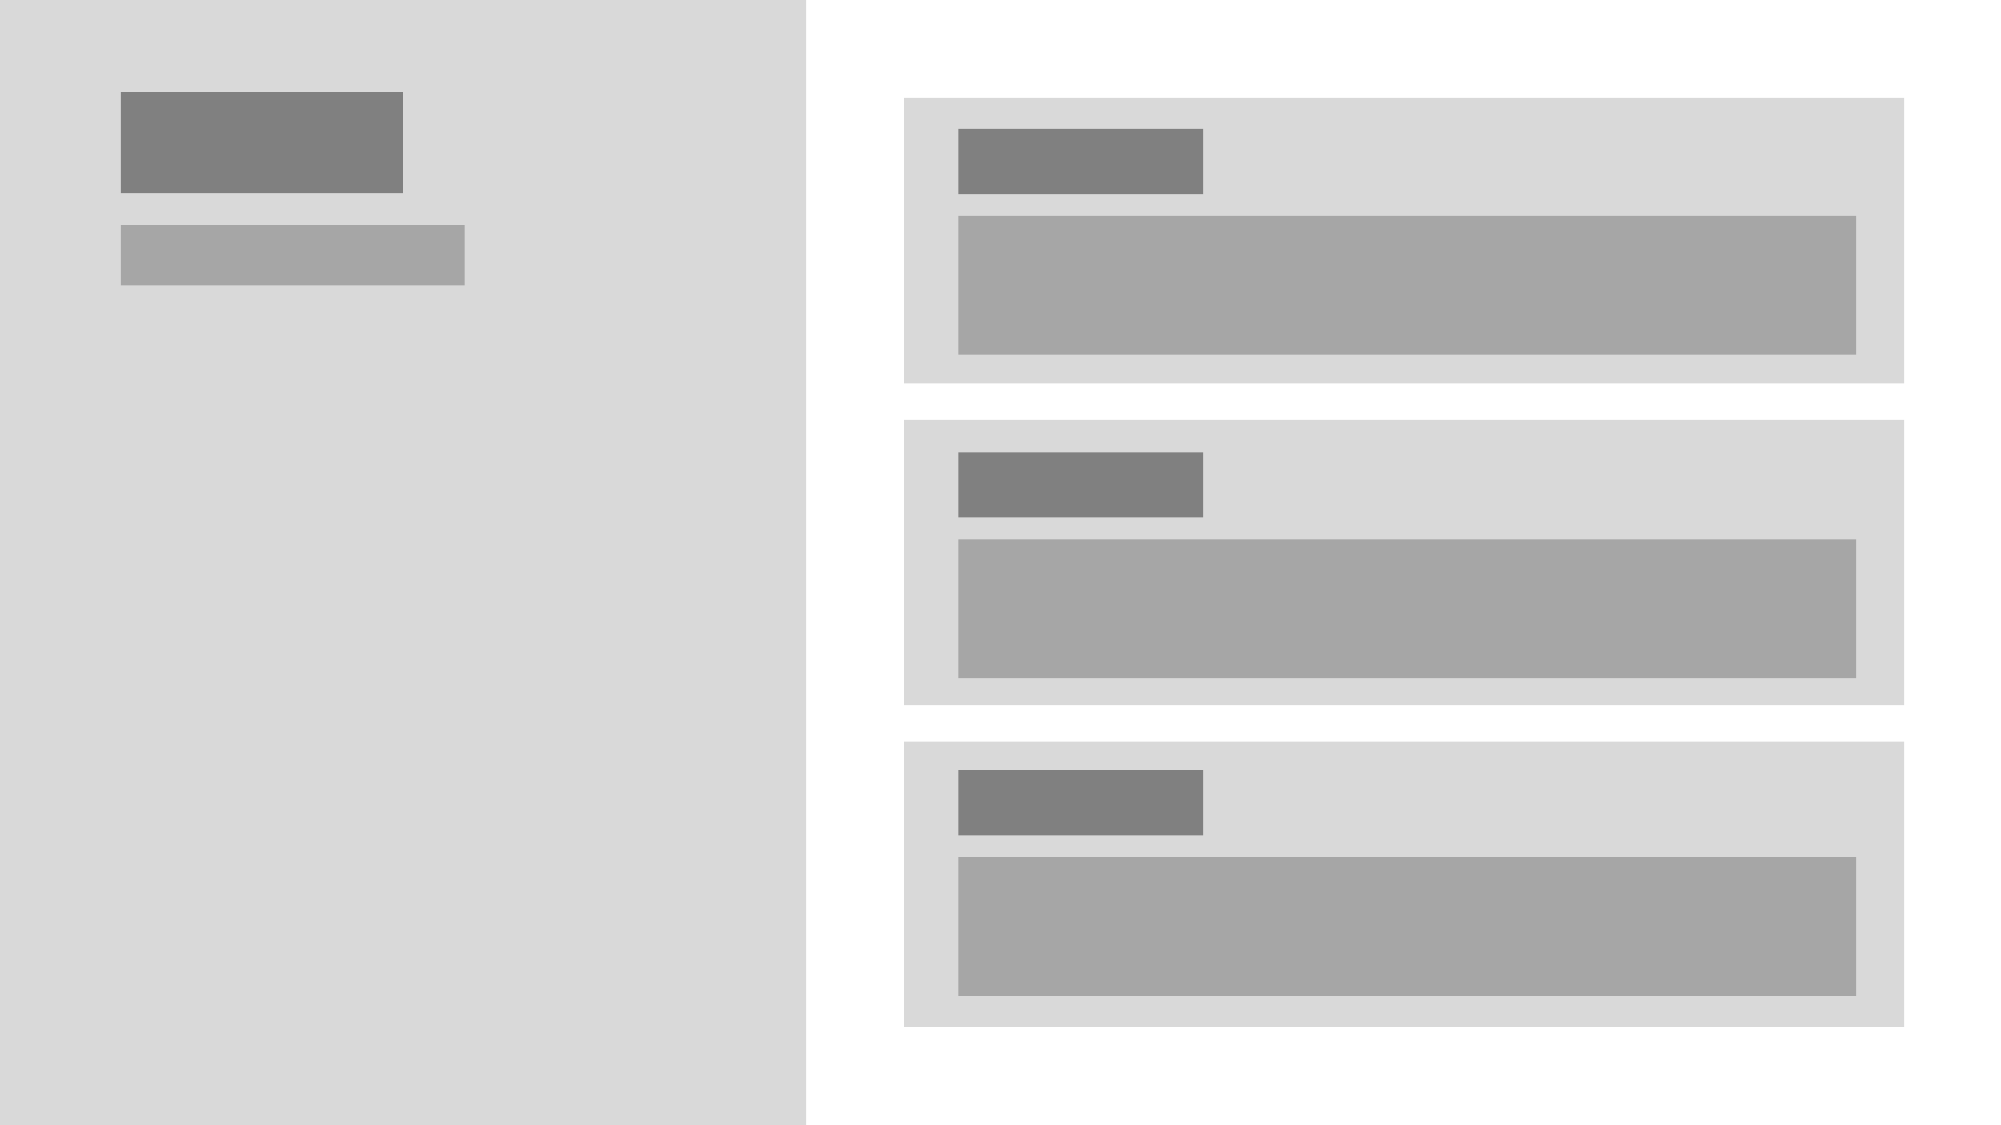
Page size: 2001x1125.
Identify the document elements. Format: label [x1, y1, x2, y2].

text_box [957, 215, 1857, 356]
text_box [957, 538, 1857, 679]
text_box [957, 769, 1204, 836]
text_box [0, 0, 807, 1125]
text_box [903, 741, 1905, 1028]
text_box [957, 856, 1857, 997]
text_box [903, 97, 1905, 384]
text_box [903, 419, 1905, 706]
text_box [957, 128, 1204, 195]
text_box [120, 224, 466, 286]
text_box [120, 91, 404, 194]
text_box [957, 451, 1204, 519]
